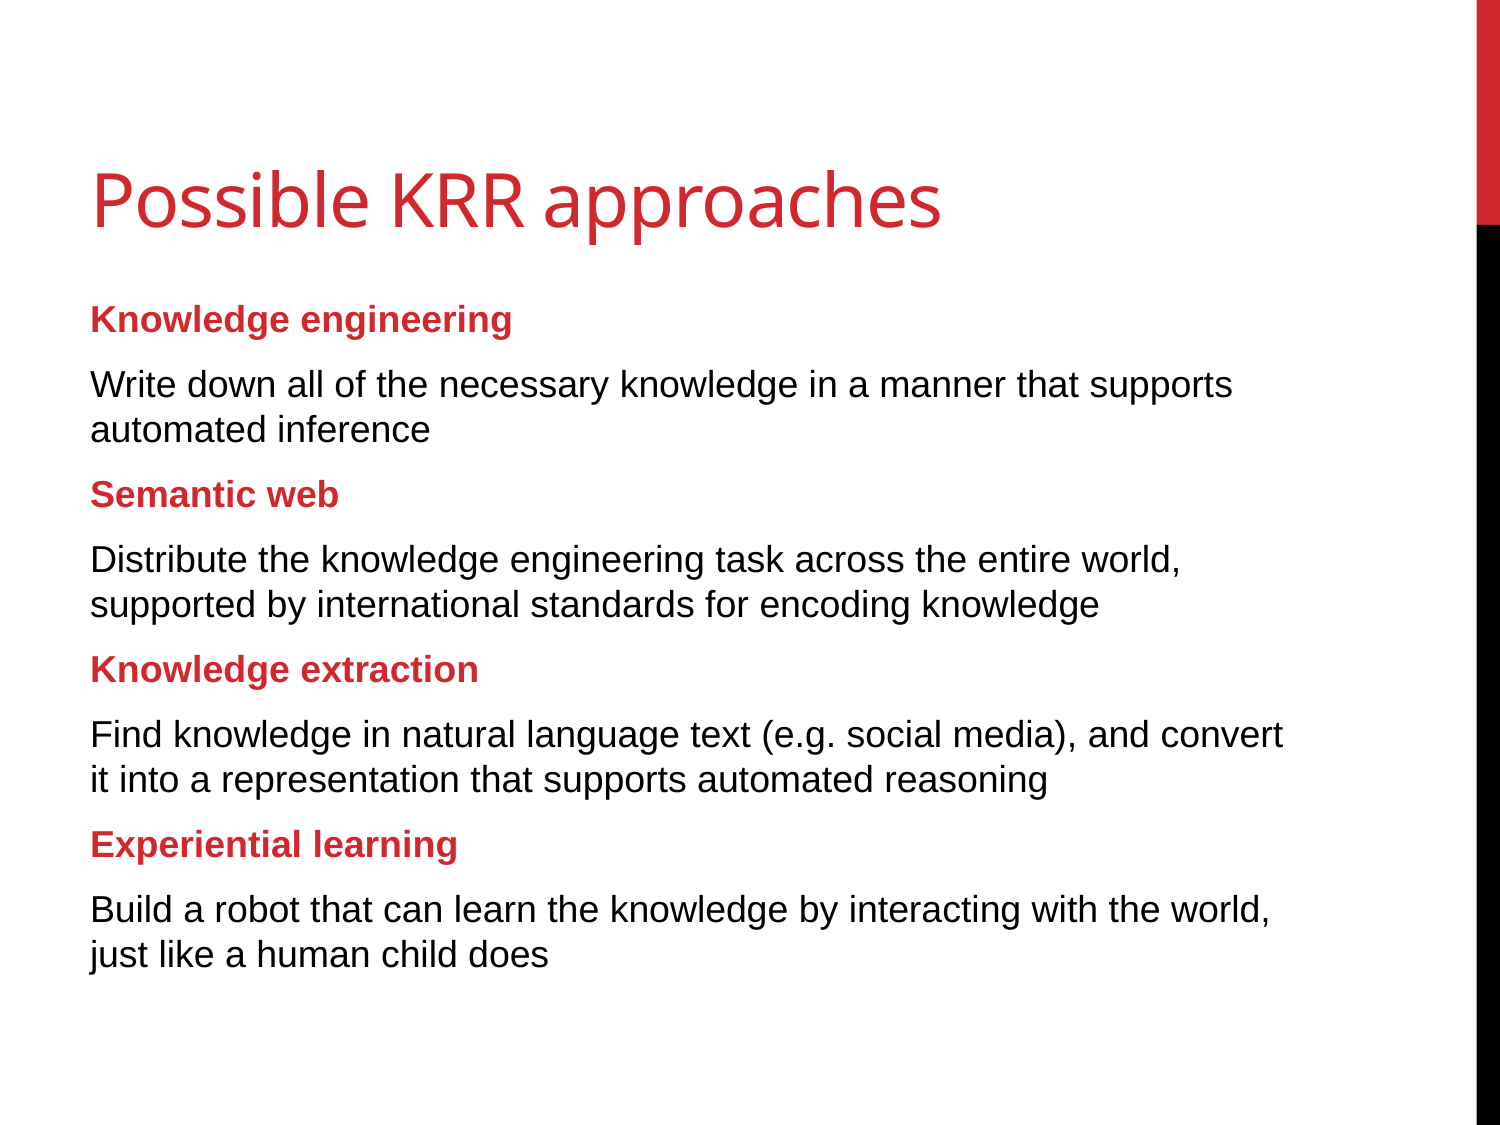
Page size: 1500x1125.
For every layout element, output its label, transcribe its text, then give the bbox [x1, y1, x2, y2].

list Knowledge engineering Write down all of the necessary knowledge in a manner that supports automated inference Semantic web Distribute the knowledge engineering task across the entire world, supported by international standards for encoding knowledge Knowledge extraction Find knowledge in natural language text (e.g. social media), and convert it into a representation that supports automated reasoning Experiential learning Build a robot that can learn the knowledge by interacting with the world, just like a human child does [75, 287, 1325, 1005]
title Possible KRR approaches [75, 25, 1313, 250]
